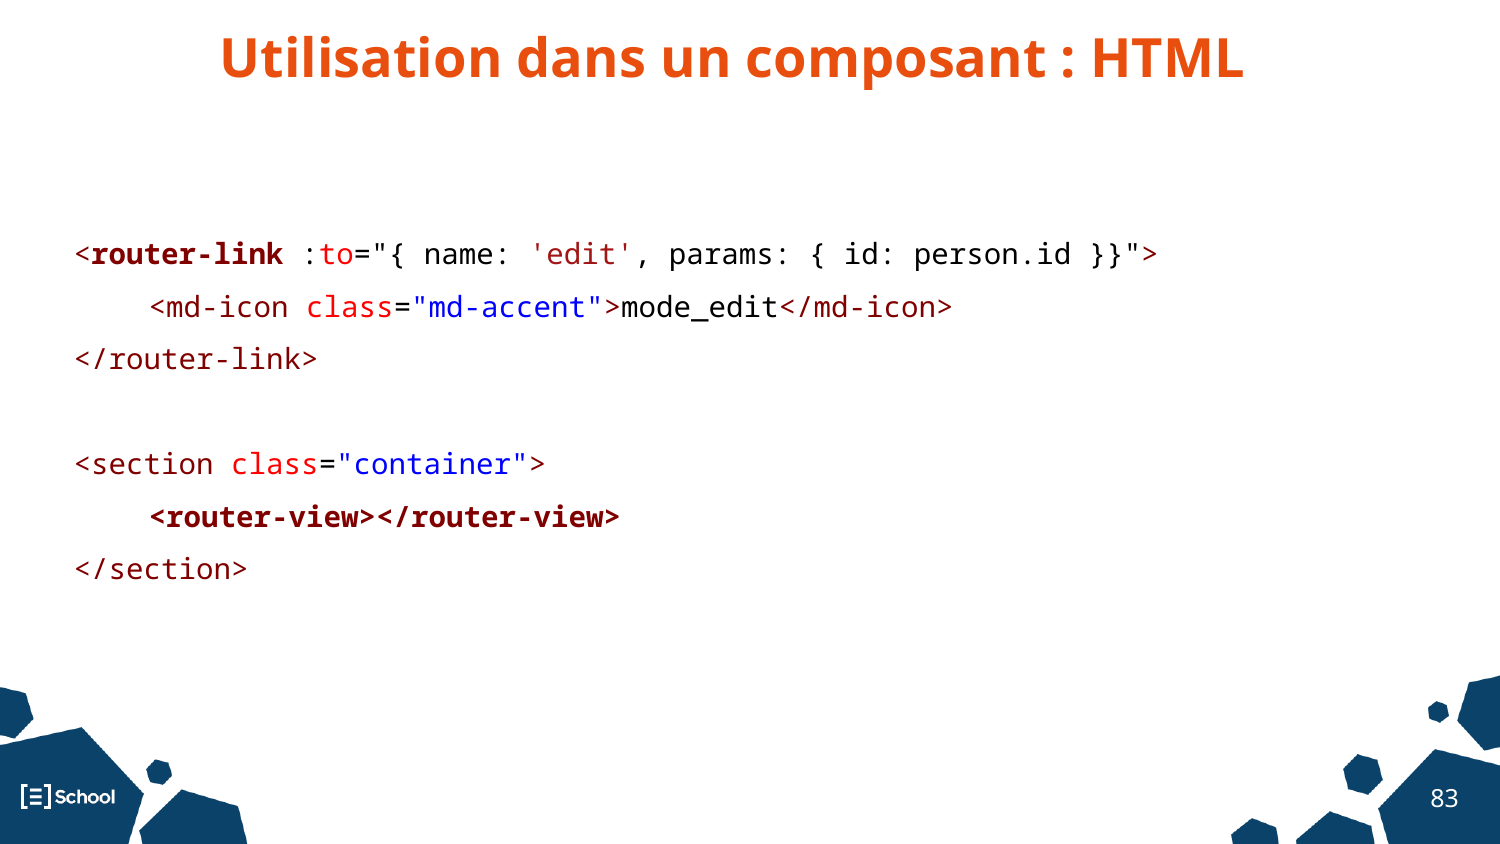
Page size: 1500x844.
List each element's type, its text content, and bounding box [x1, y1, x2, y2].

text_box <router-link :to="{ name: 'edit', params: { id: person.id }}"> <md-icon class="md-accent">mode_edit</md-icon> </router-link> <section class="container"> <router-view></router-view> </section> [58, 161, 1485, 683]
picture [0, 0, 1500, 844]
slide_number ‹#› [1383, 767, 1474, 832]
title Utilisation dans un composant : HTML [12, 8, 1454, 165]
